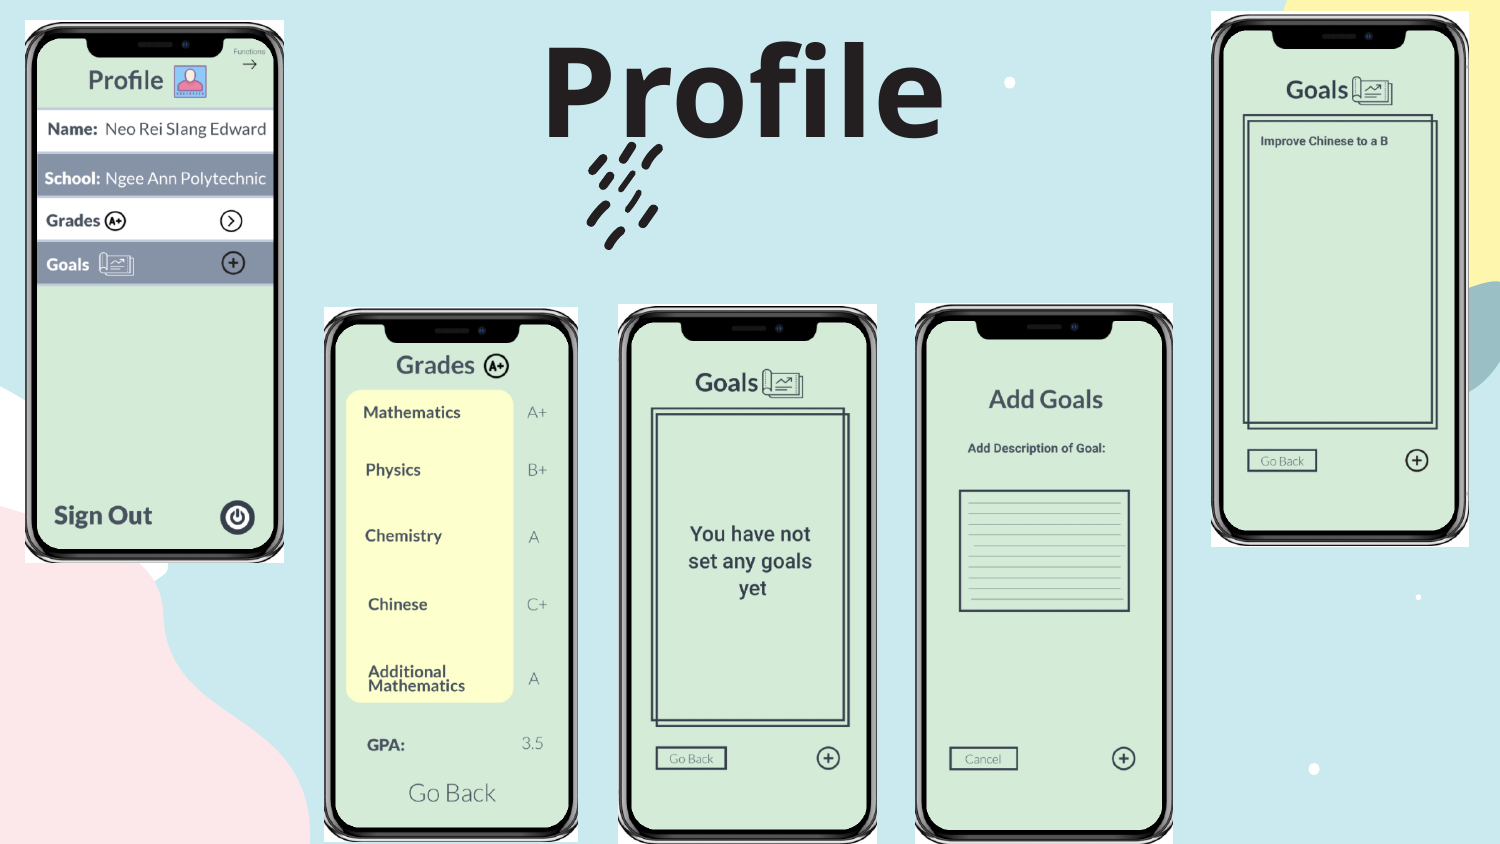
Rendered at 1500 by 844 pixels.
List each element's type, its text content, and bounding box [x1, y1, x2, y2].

picture [1211, 11, 1470, 547]
picture [25, 19, 284, 563]
subtitle Profile [405, 20, 1081, 156]
picture [324, 306, 578, 842]
picture [914, 302, 1173, 844]
picture [618, 304, 877, 844]
